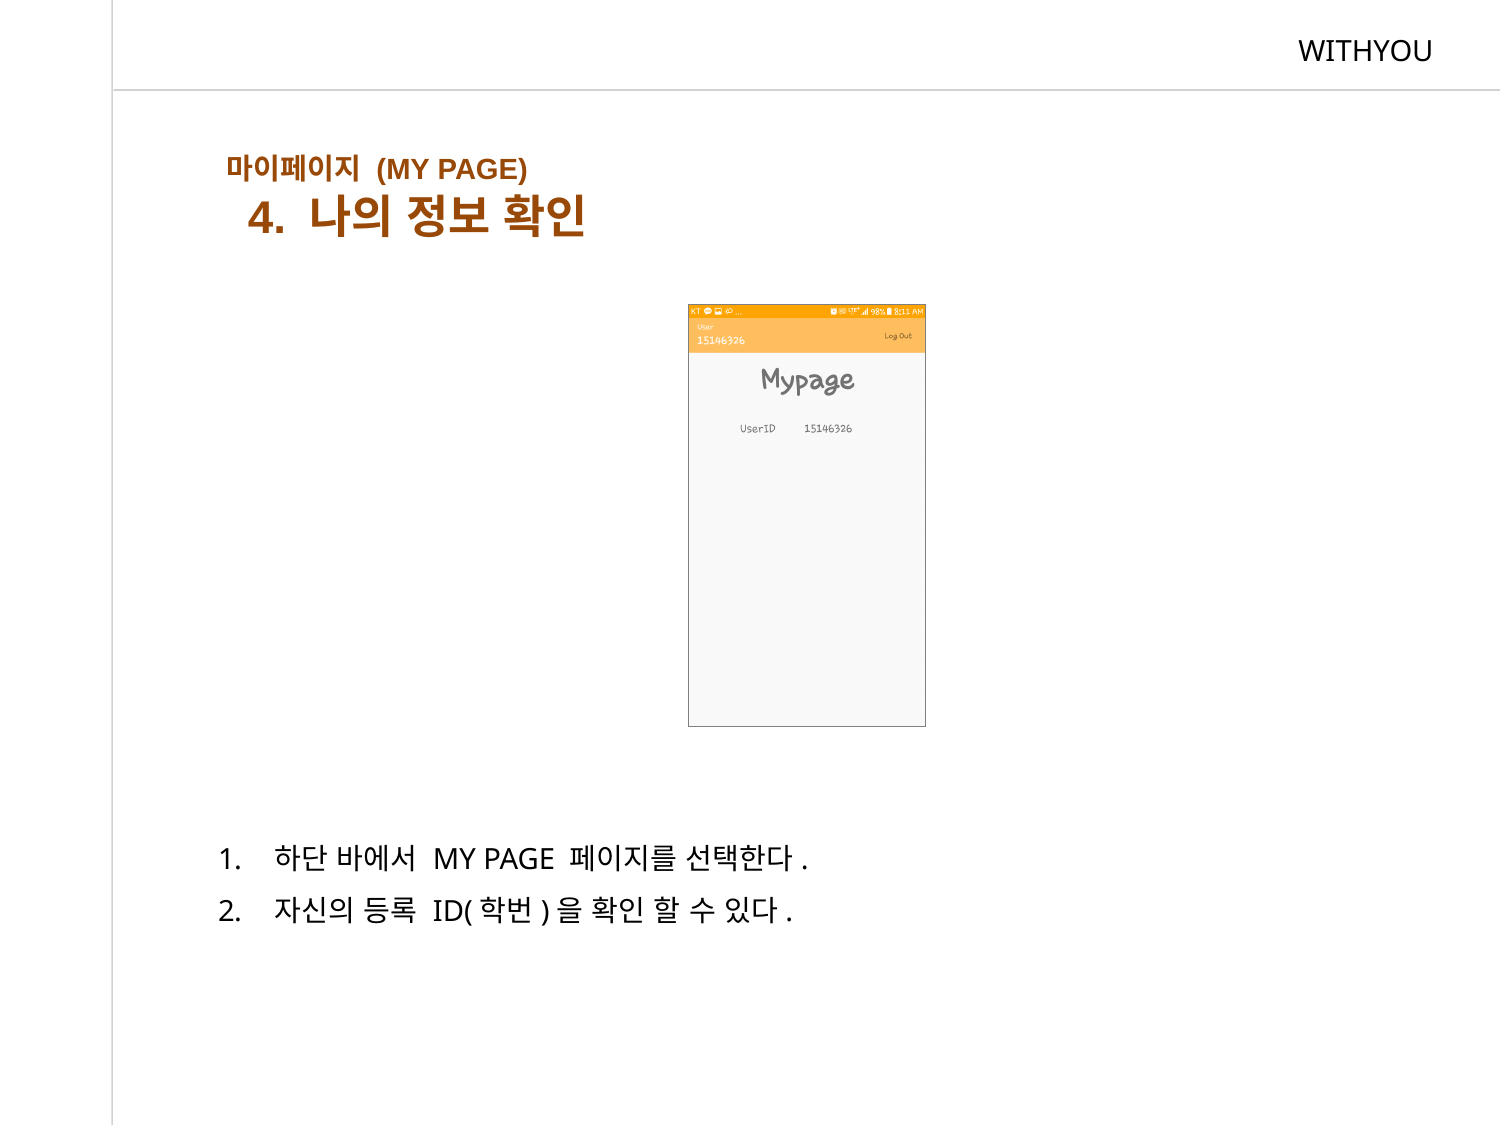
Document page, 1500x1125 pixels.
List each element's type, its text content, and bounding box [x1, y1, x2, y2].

picture [688, 304, 927, 727]
text_box WITHYOU [1283, 24, 1449, 75]
text_box 하단 바에서 MY PAGE 페이지를 선택한다. 자신의 등록 ID(학번)을 확인 할 수 있다. [203, 815, 1411, 936]
text_box 4. 나의 정보 확인 [233, 180, 1117, 251]
text_box 마이페이지 (MY PAGE) [211, 142, 698, 193]
